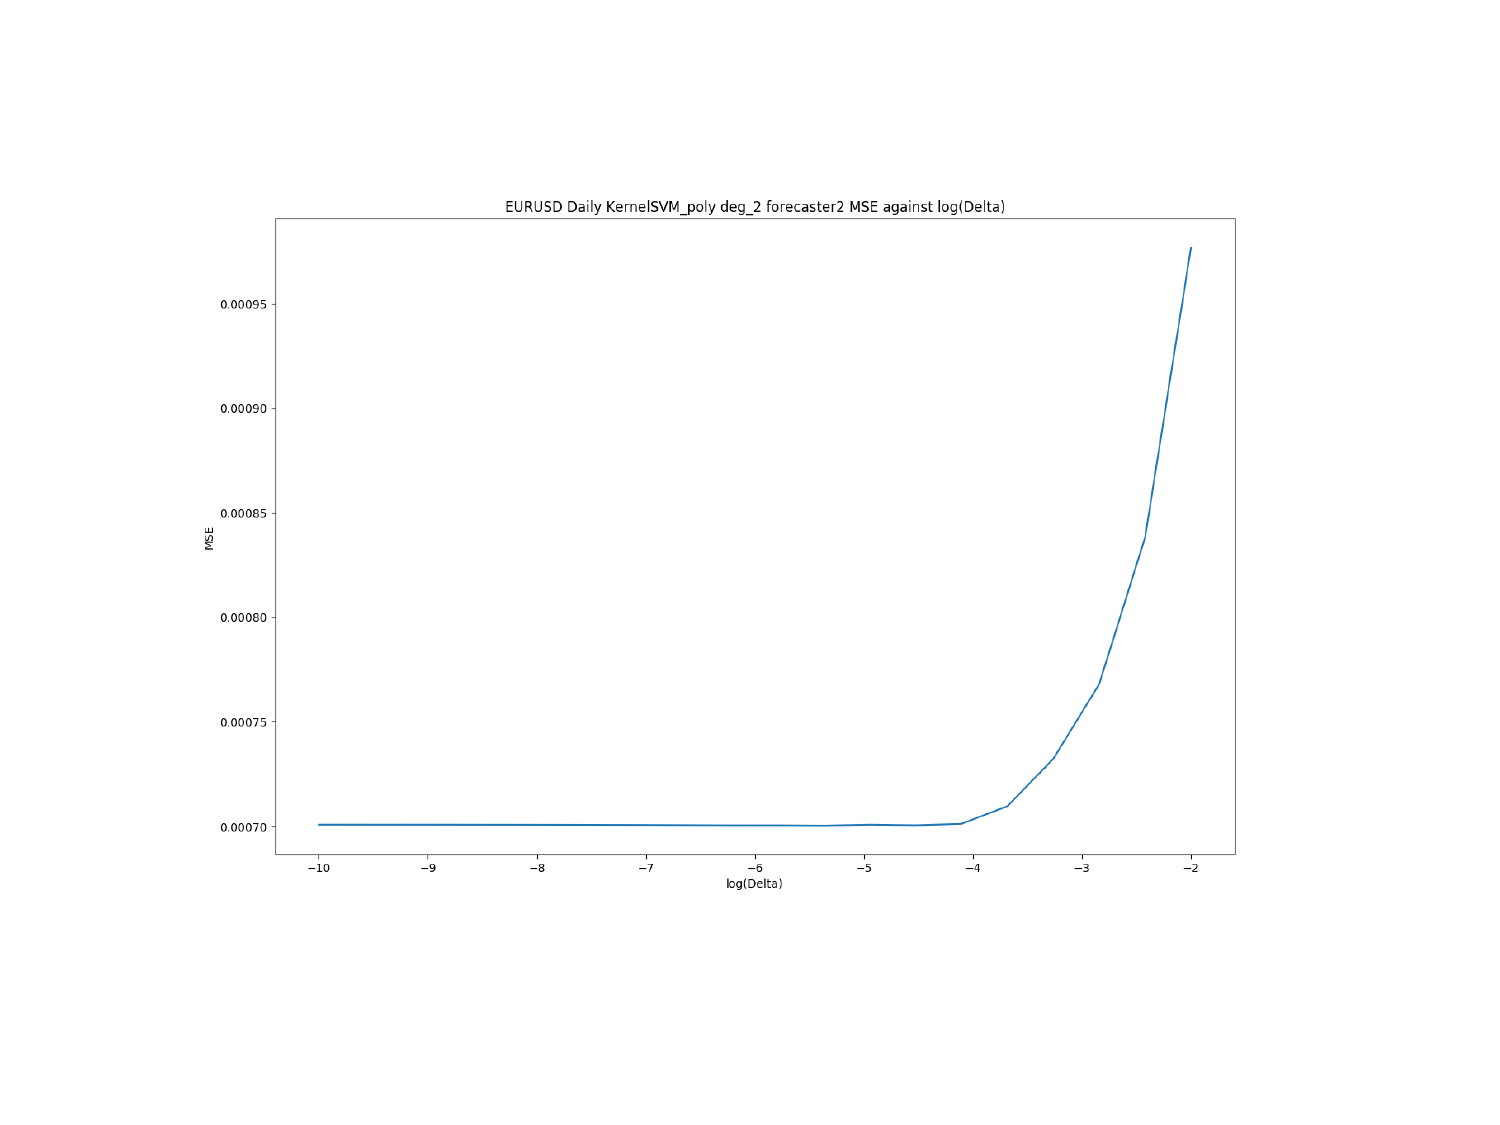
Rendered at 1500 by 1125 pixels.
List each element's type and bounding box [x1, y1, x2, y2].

picture [119, 119, 1358, 946]
